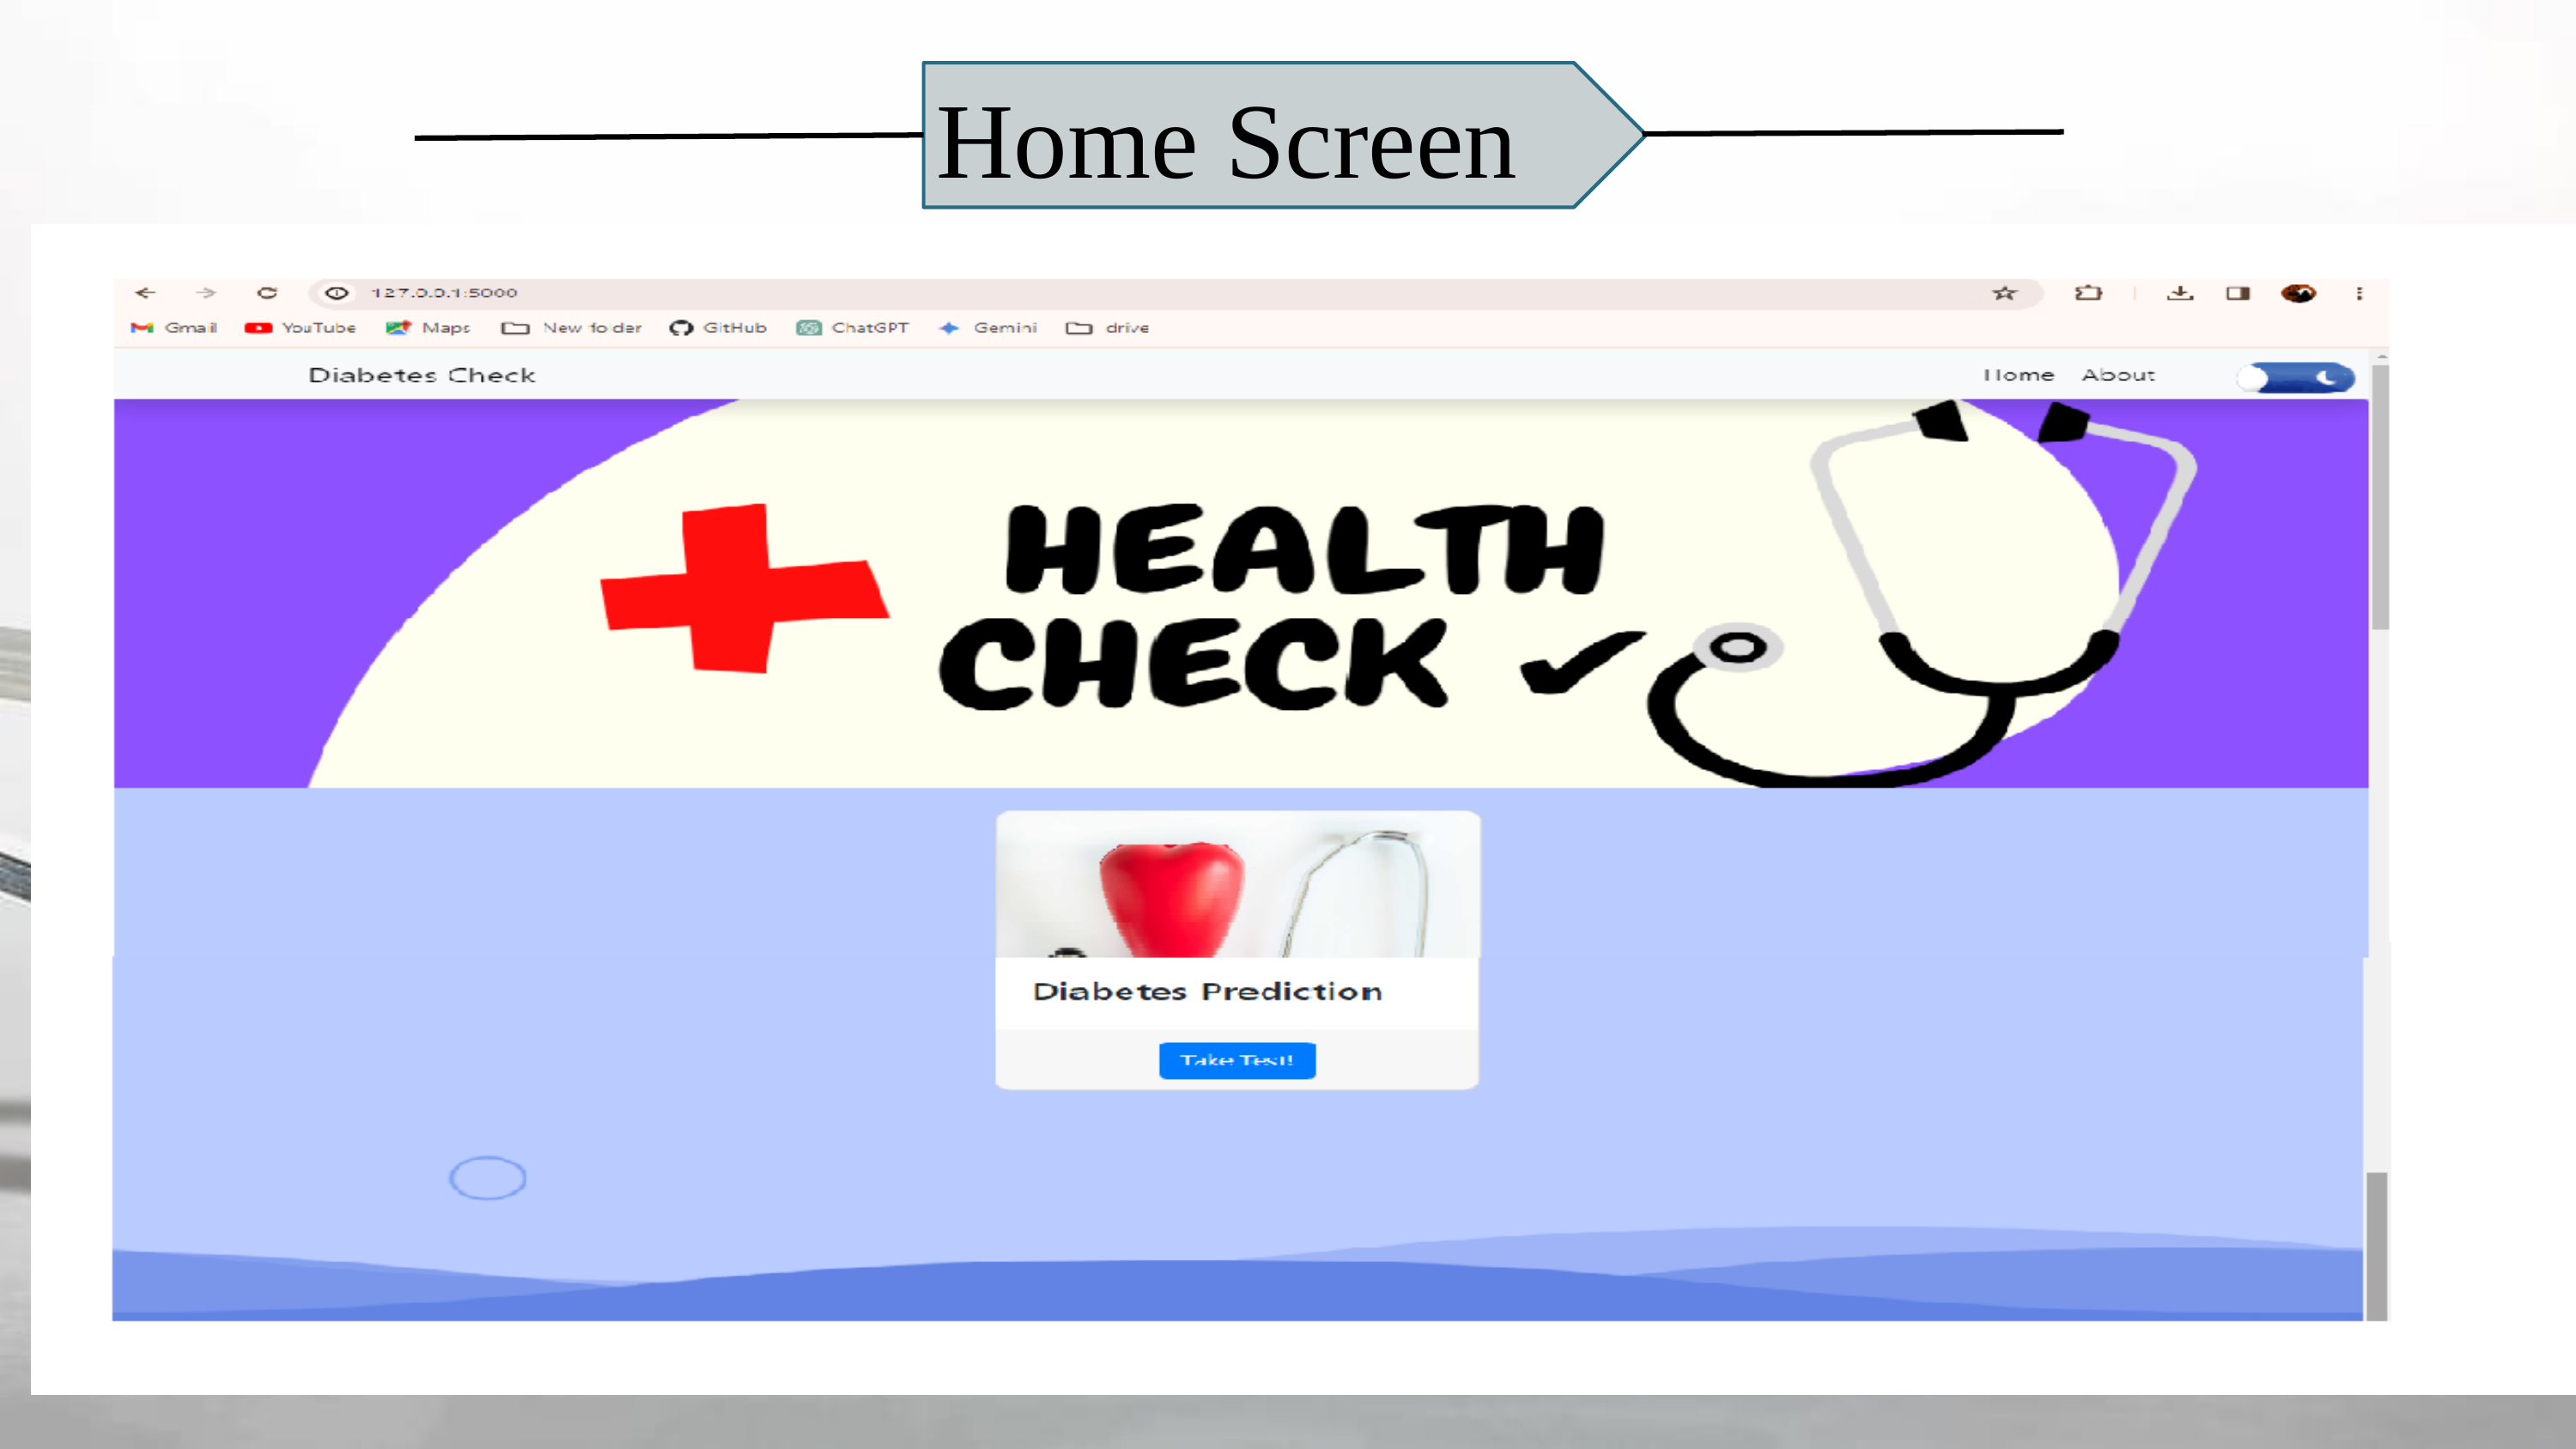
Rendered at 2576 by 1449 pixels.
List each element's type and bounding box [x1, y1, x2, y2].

text_box [414, 134, 924, 139]
text_box [1642, 131, 2064, 135]
picture [0, 0, 2576, 1449]
